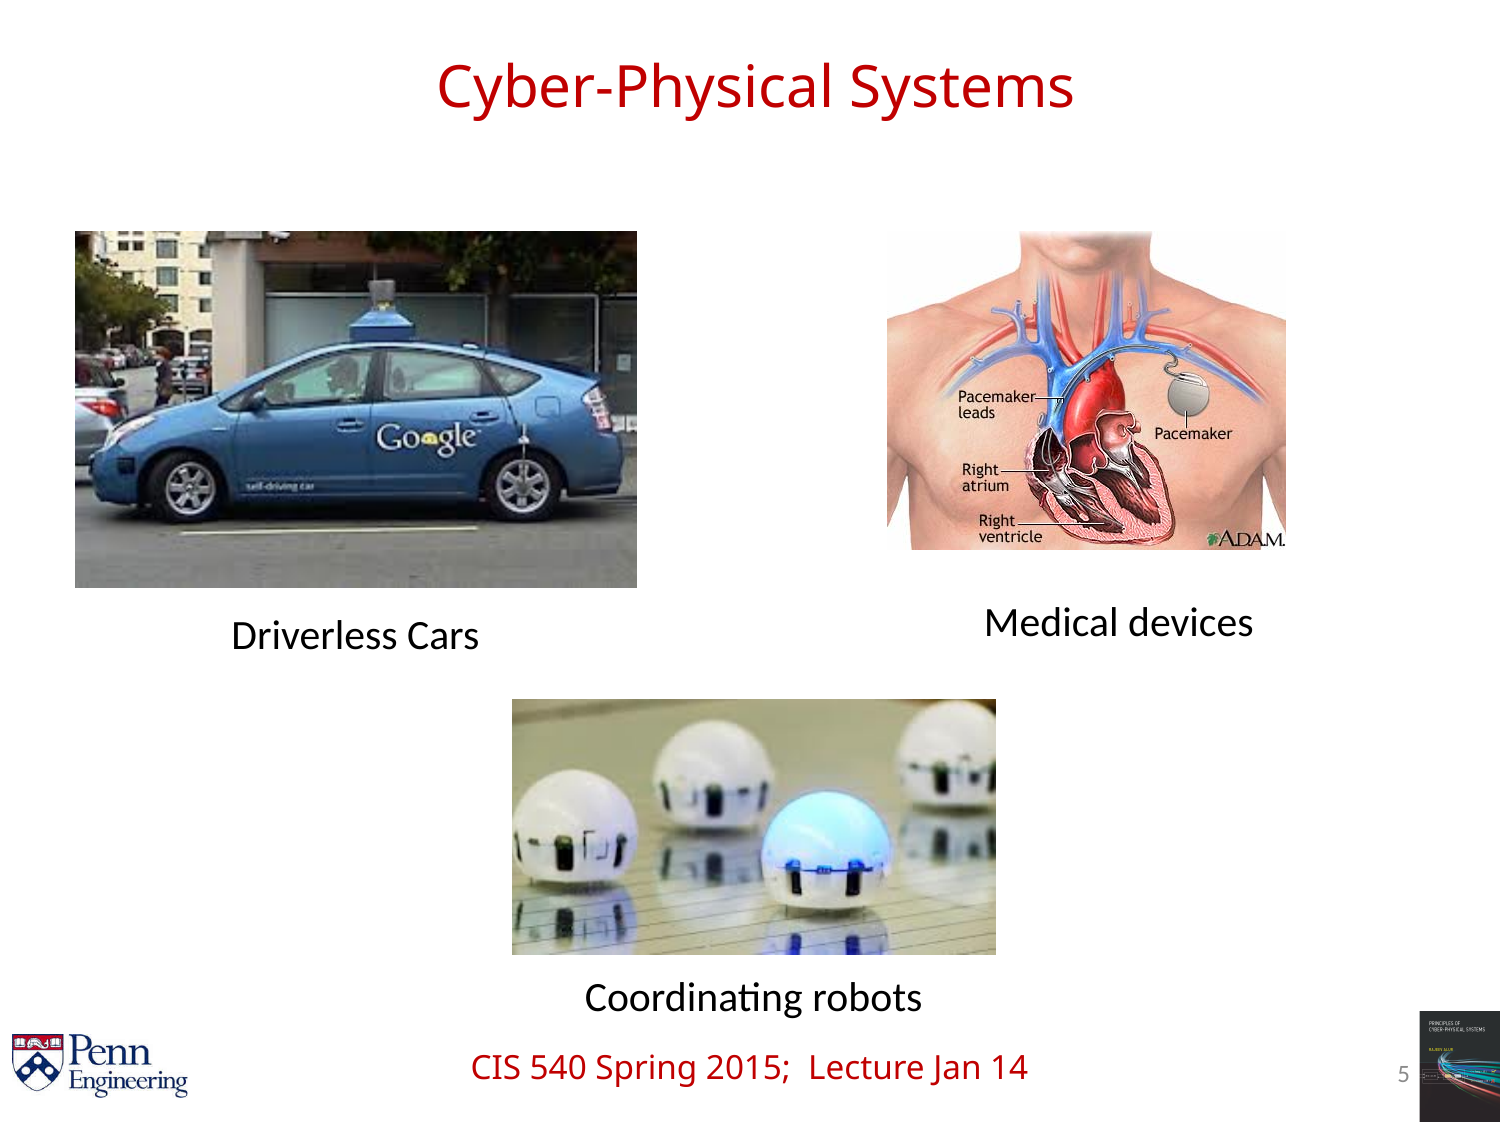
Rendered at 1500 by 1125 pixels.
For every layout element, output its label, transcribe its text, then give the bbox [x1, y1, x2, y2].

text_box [512, 699, 996, 1029]
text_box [0, 1007, 1500, 1125]
title Cyber-Physical Systems [112, 24, 1400, 143]
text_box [74, 230, 637, 666]
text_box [887, 230, 1287, 654]
